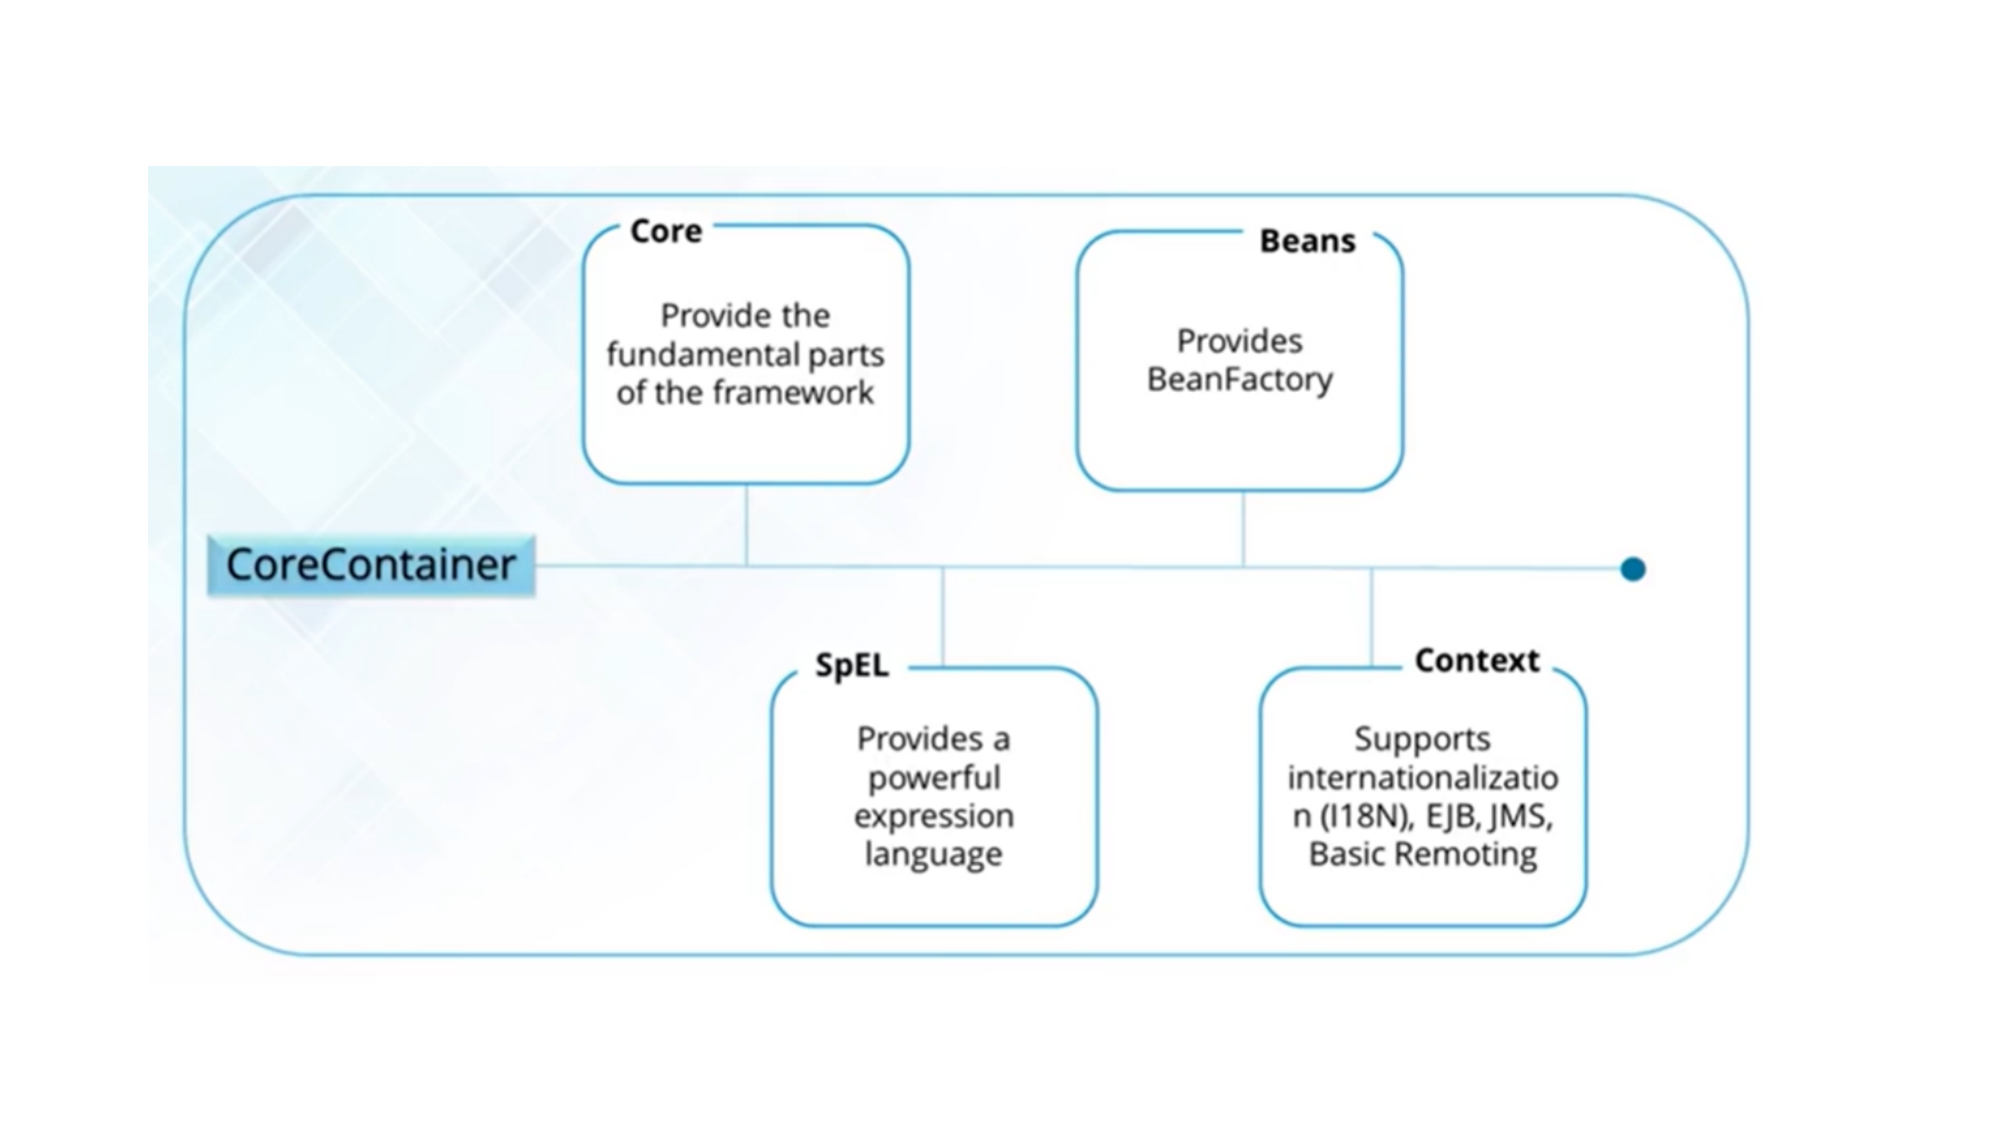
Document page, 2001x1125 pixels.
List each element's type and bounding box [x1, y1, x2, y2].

picture [148, 166, 1773, 985]
